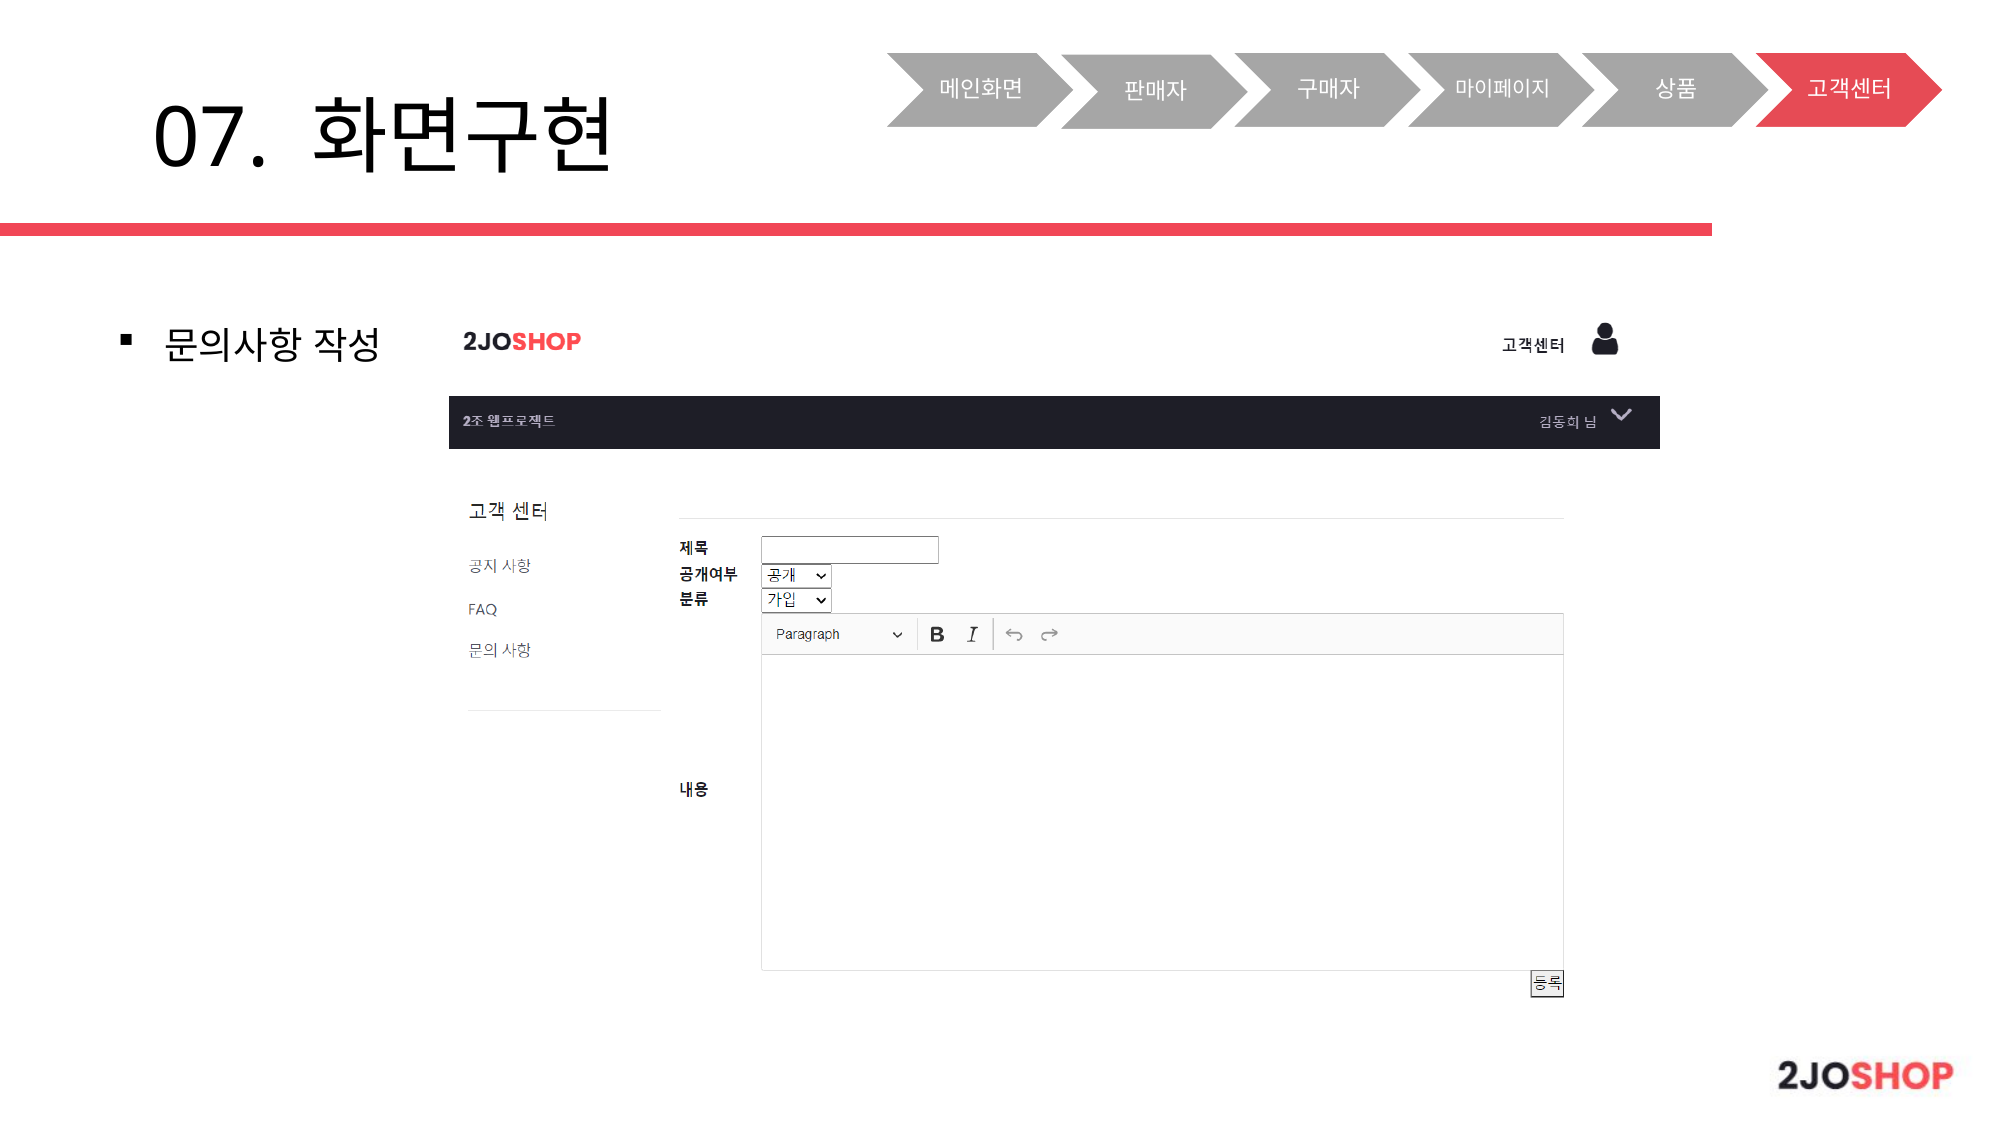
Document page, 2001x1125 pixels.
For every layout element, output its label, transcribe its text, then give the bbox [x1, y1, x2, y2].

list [449, 289, 1660, 1014]
picture [1750, 1036, 1975, 1112]
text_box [882, 45, 1946, 135]
title 07. 화면구현 [137, 59, 1863, 219]
text_box 문의사항 작성 [102, 314, 398, 375]
